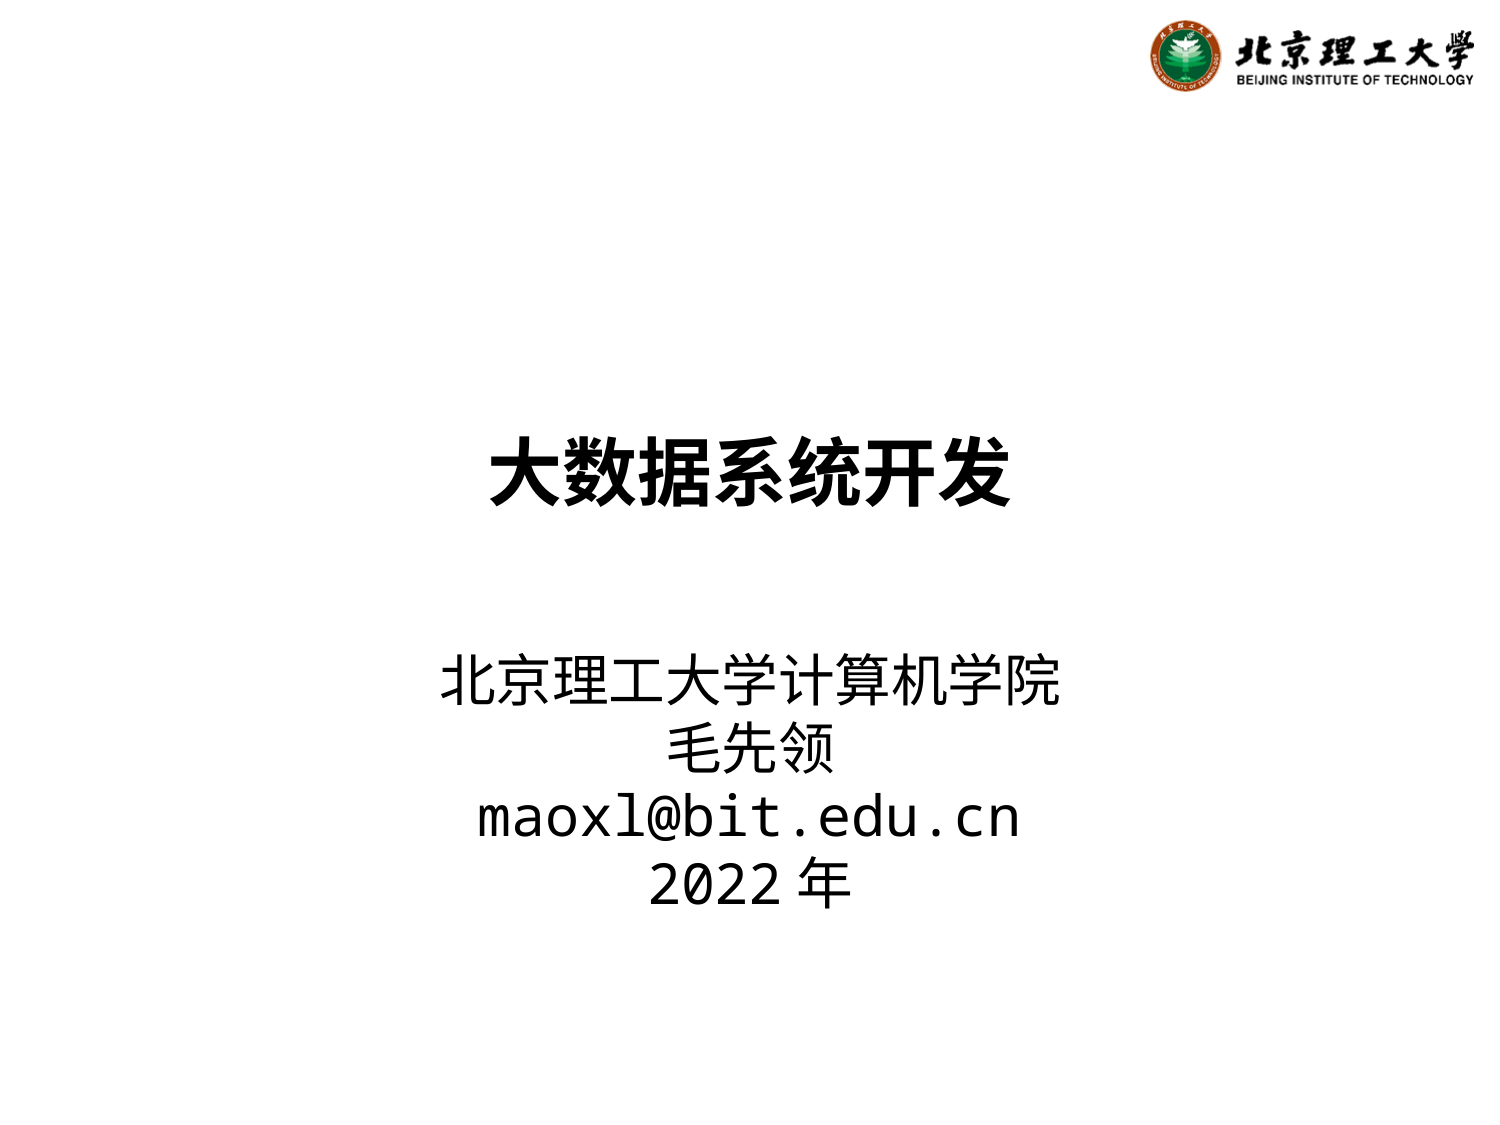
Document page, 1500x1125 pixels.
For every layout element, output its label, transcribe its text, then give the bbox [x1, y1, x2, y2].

picture [1150, 20, 1474, 92]
title 大数据系统开发 [112, 349, 1388, 591]
subtitle 北京理工大学计算机学院 毛先领 maoxl@bit.edu.cn 2022年 [225, 637, 1275, 925]
